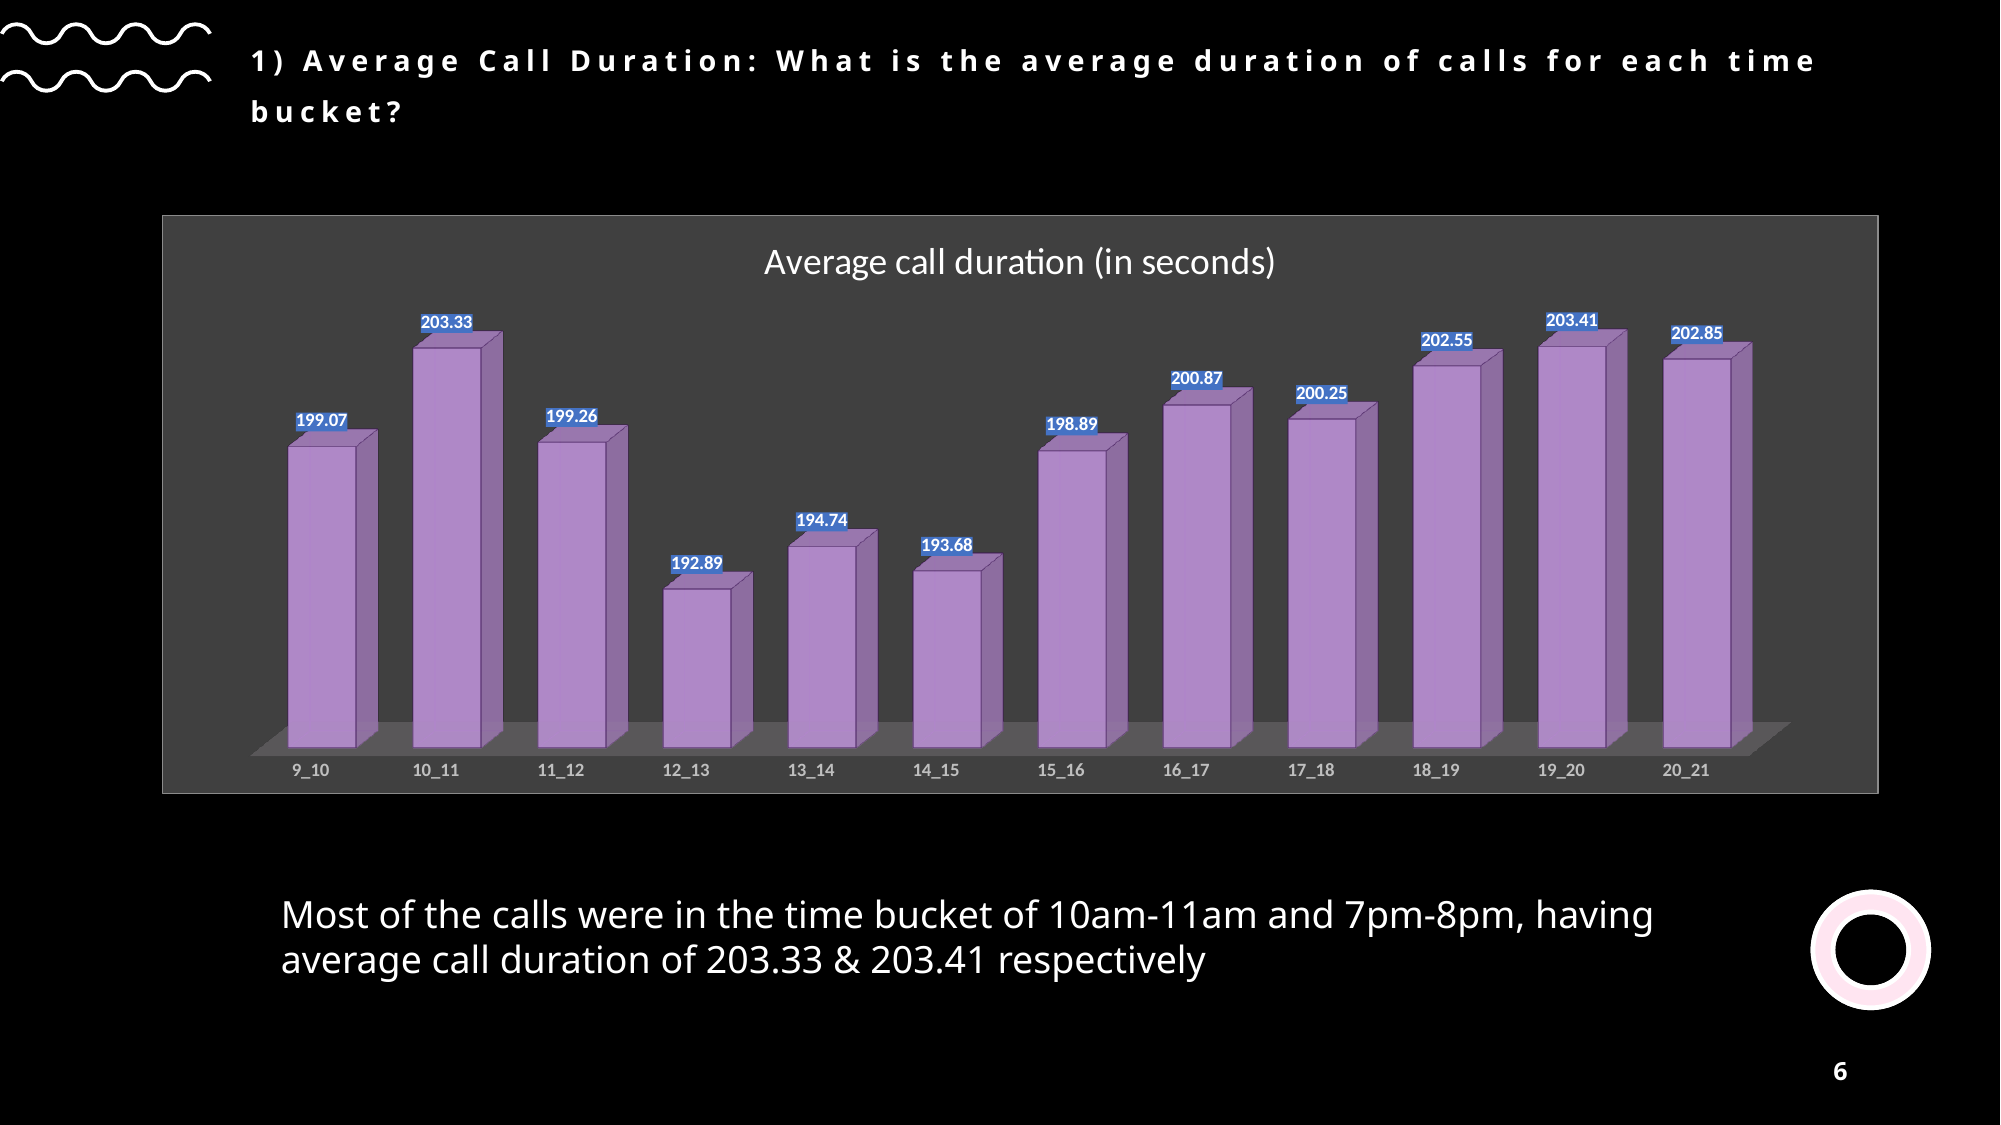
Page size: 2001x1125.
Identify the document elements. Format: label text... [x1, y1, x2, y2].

chart [161, 215, 1879, 794]
title 1) Average Call Duration: What is the average duration of calls for each time bucket? [235, 17, 1839, 136]
slide_number 6 [1412, 1042, 1863, 1103]
text_box Most of the calls were in the time bucket of 10am-11am and 7pm-8pm, having average call duration of 203.33 & 203.41 respectively [266, 883, 1749, 989]
